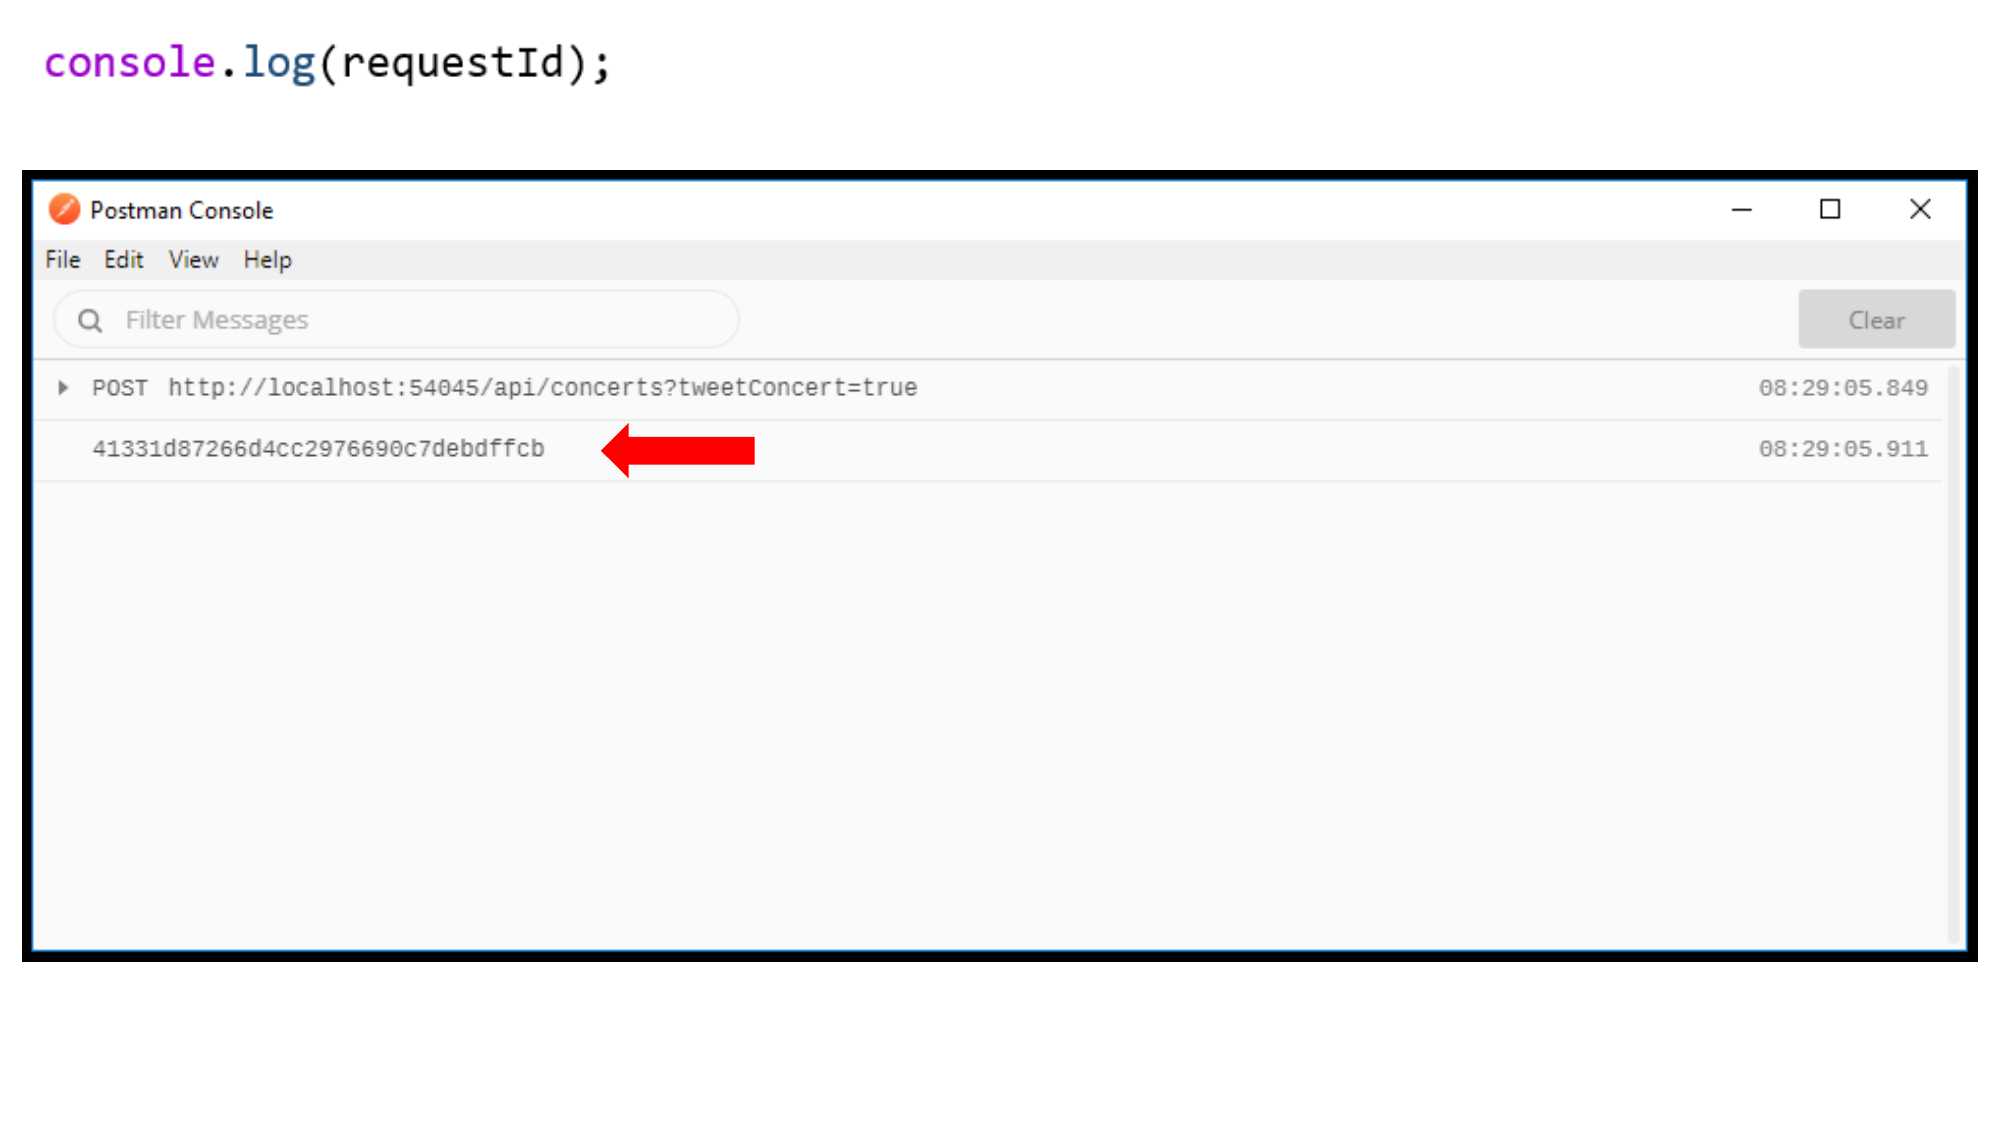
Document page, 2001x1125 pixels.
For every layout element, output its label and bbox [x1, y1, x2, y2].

picture [22, 170, 1978, 962]
picture [22, 22, 1971, 115]
